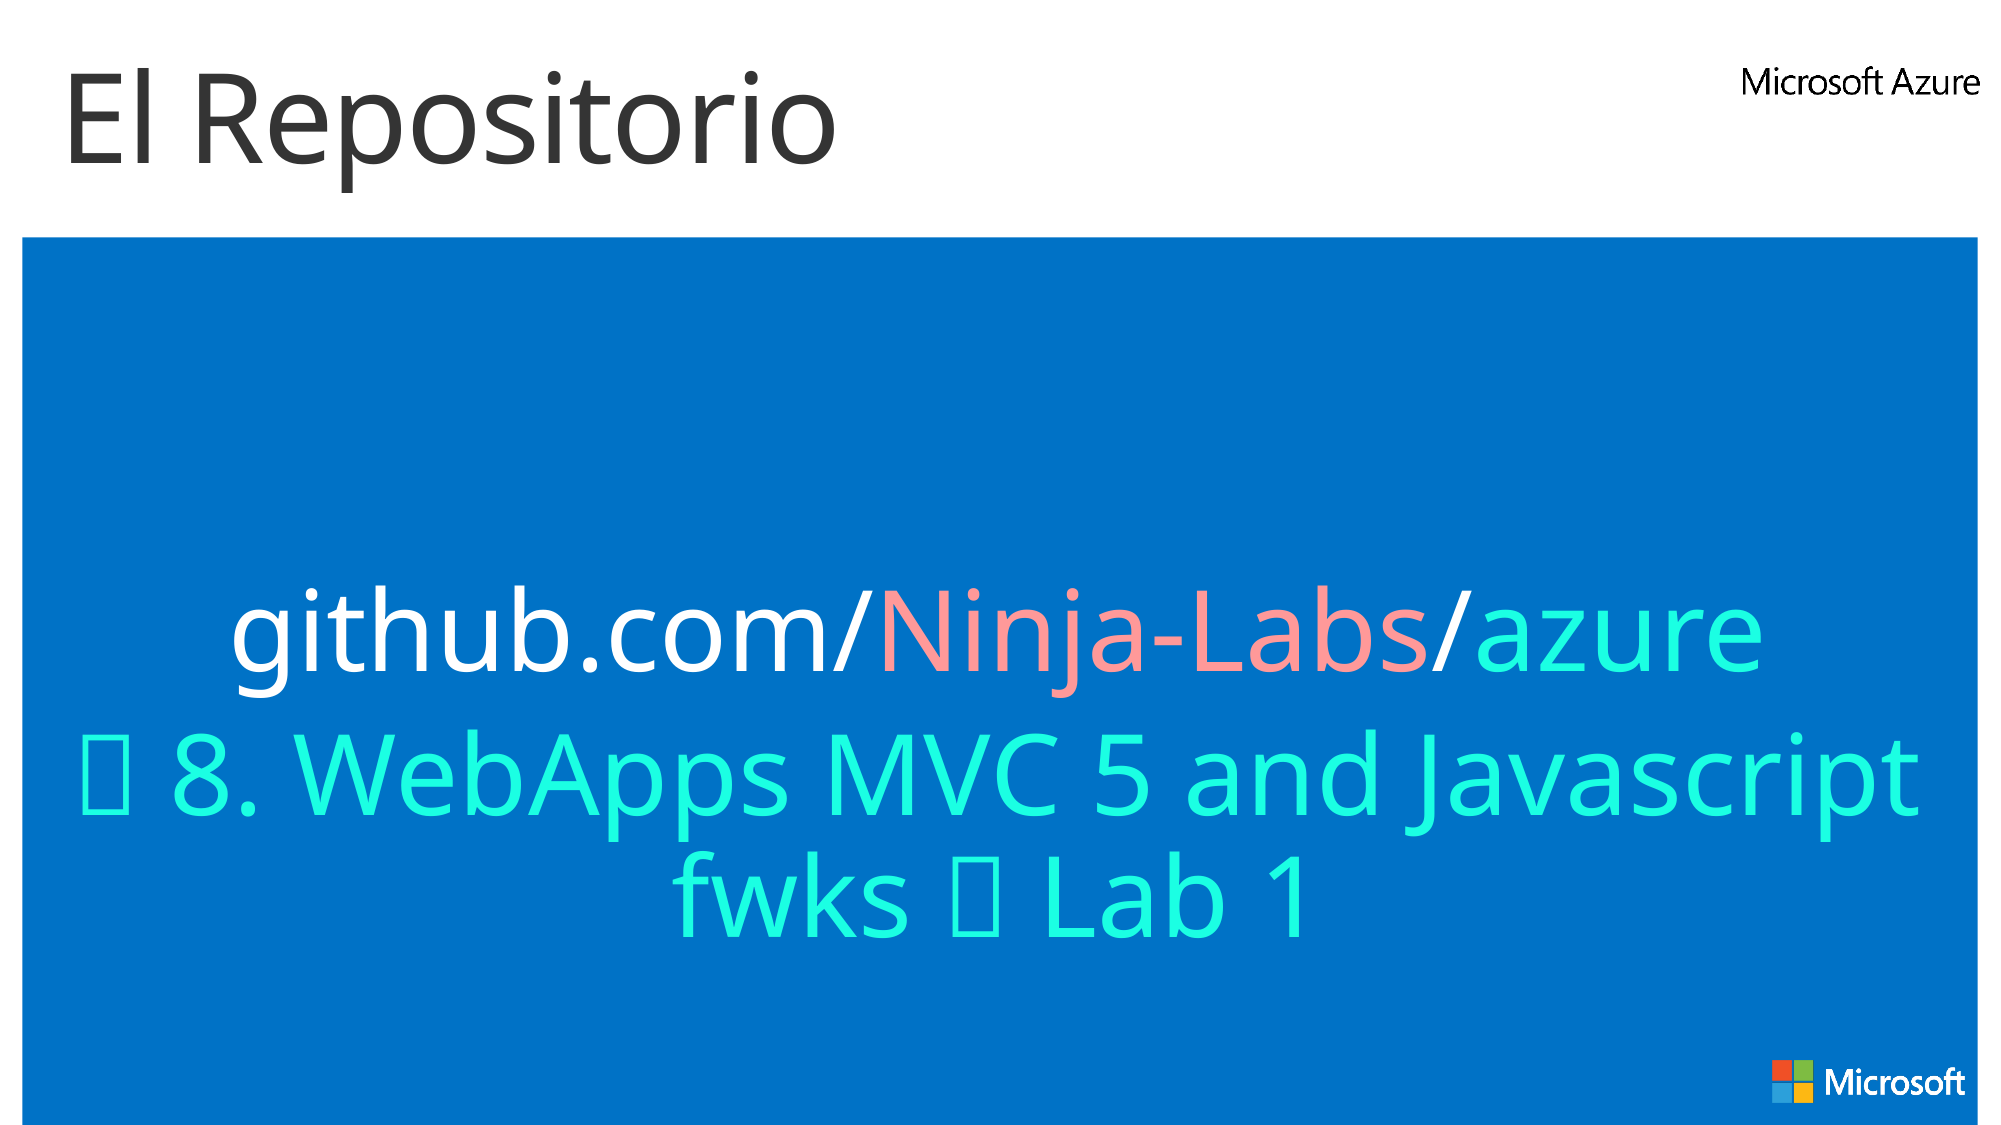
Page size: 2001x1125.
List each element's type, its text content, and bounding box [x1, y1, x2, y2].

picture [1772, 1060, 1965, 1103]
picture [1724, 49, 1998, 113]
title El Repositorio [45, 48, 1665, 200]
list github.com/Ninja-Labs/azure  8. WebApps MVC 5 and Javascript fwks  Lab 1 [45, 265, 1951, 1050]
